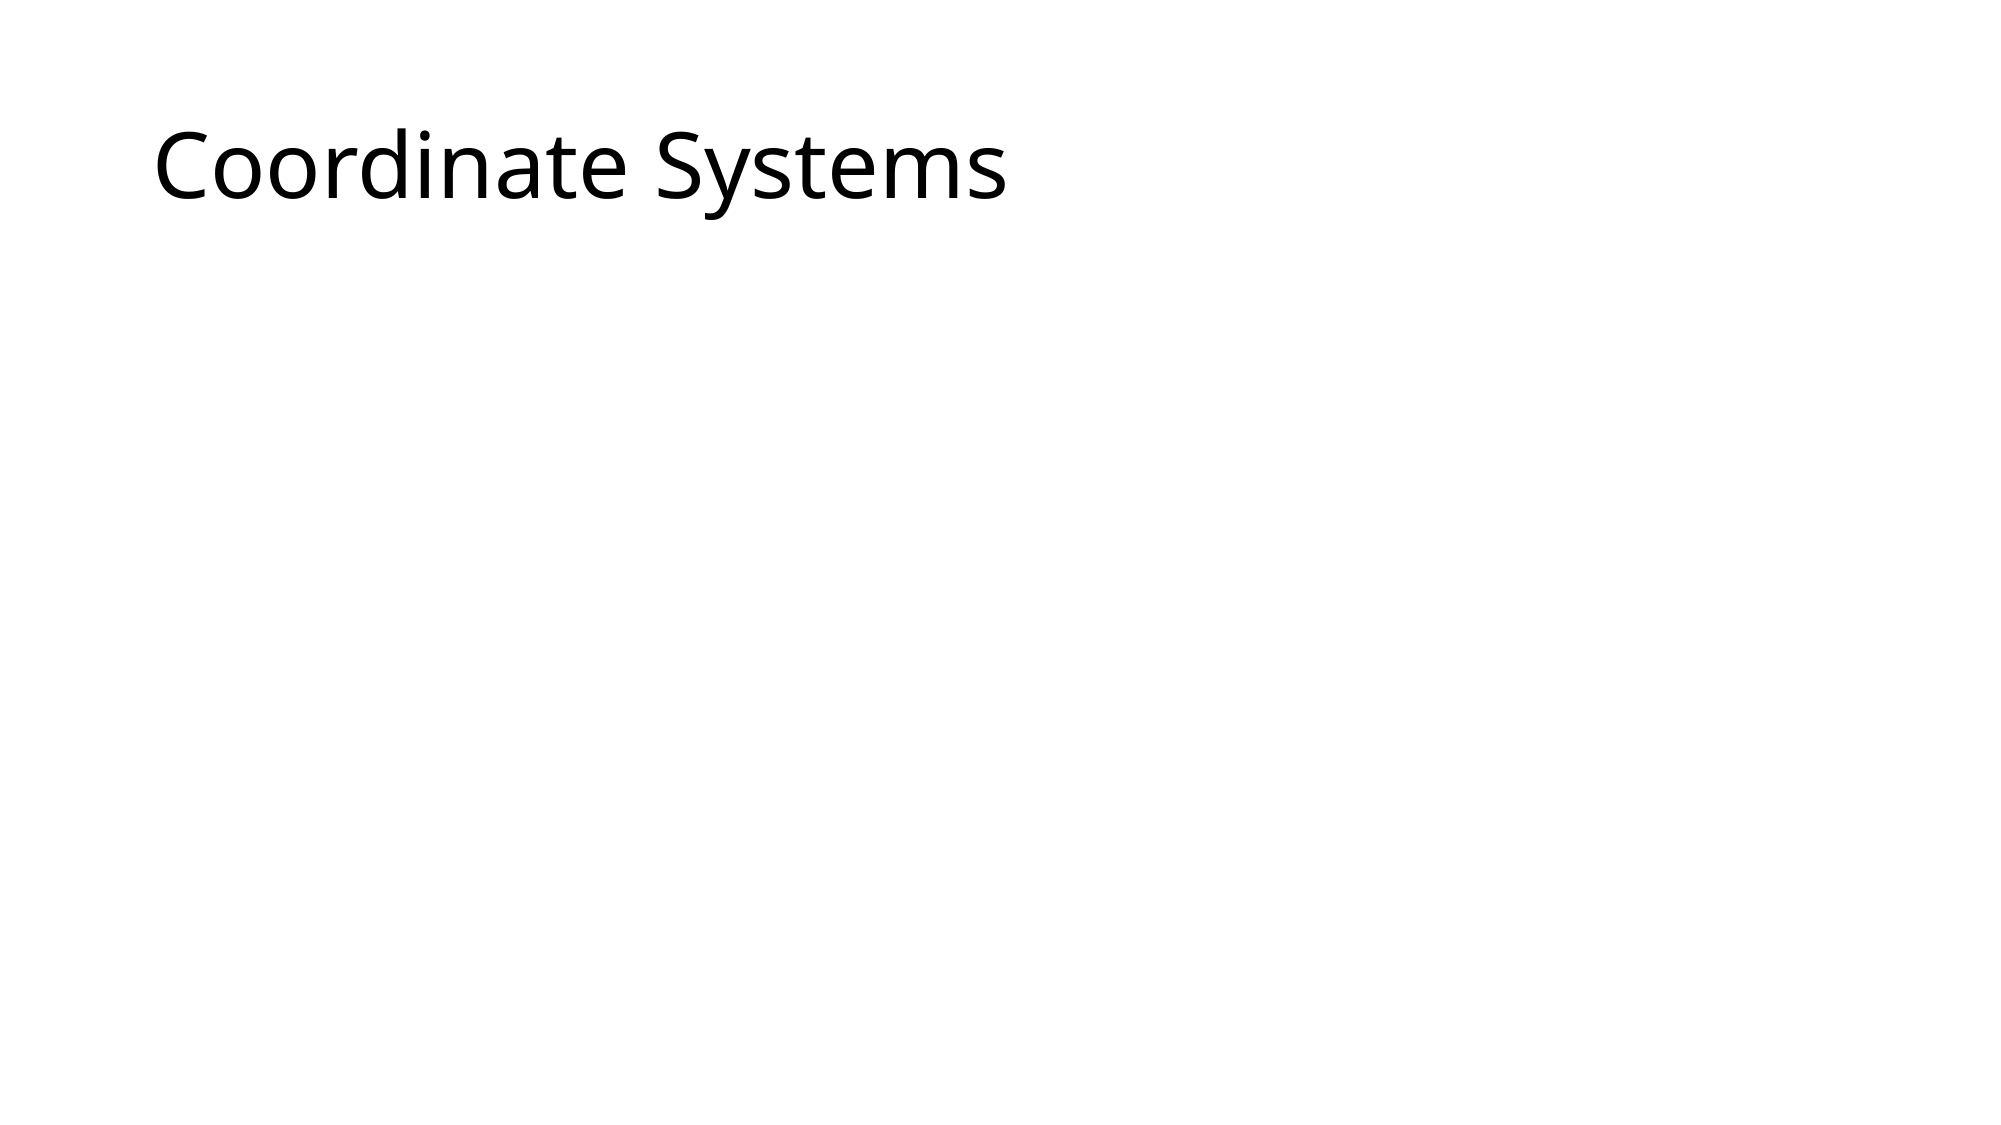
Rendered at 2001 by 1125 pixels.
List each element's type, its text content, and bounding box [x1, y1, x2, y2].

title Coordinate Systems [137, 59, 1863, 278]
